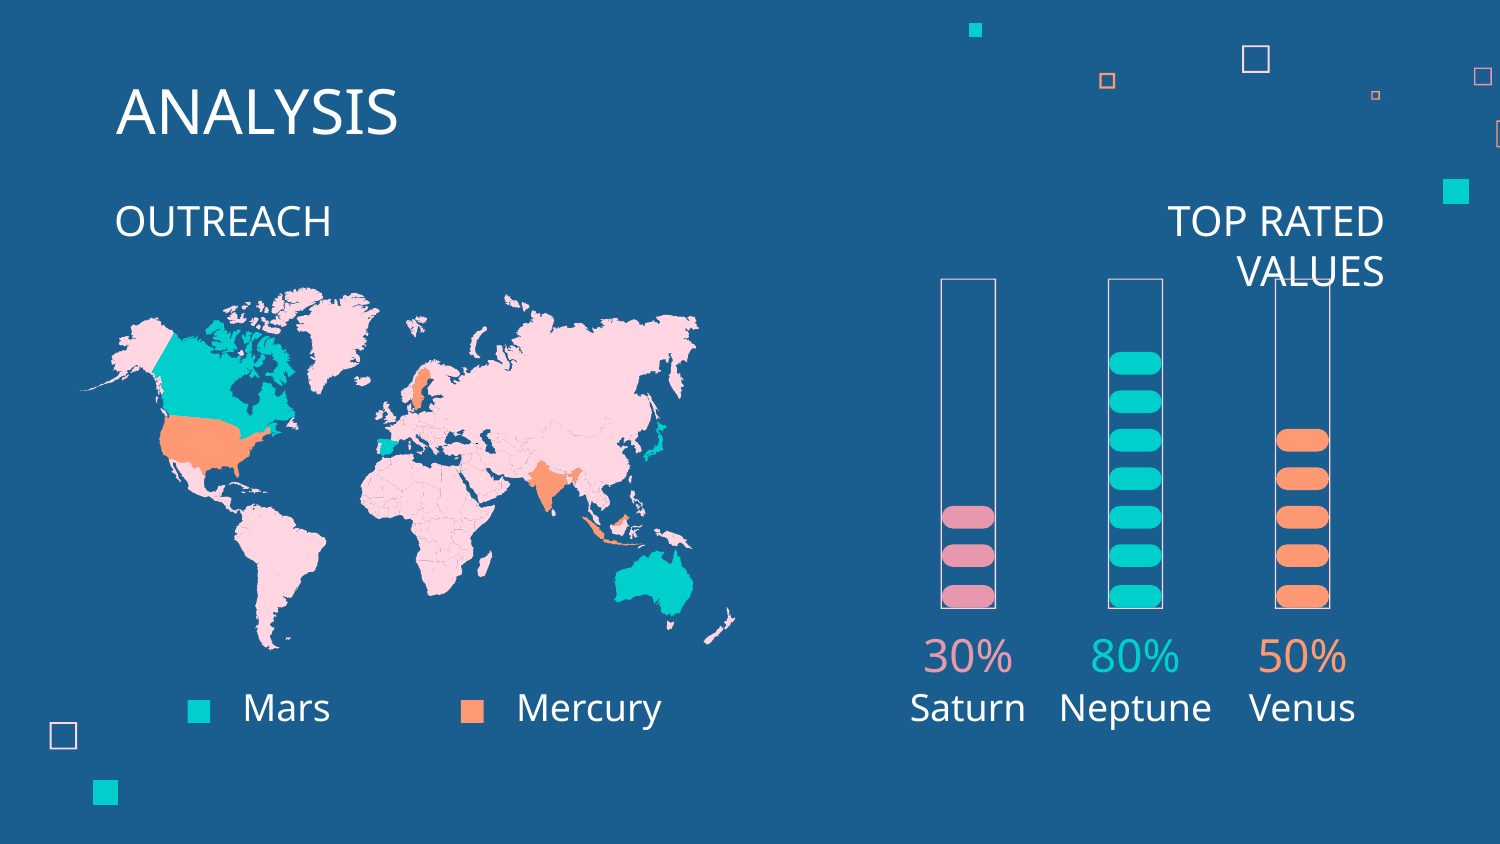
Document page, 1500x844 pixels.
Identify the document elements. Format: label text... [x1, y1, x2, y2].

subtitle Venus [1228, 697, 1378, 744]
subtitle Mars [227, 679, 377, 744]
subtitle 30% [893, 632, 1043, 697]
text_box TOP RATED VALUES [1042, 180, 1401, 245]
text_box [1107, 278, 1164, 610]
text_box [79, 287, 736, 651]
title ANALYSIS [101, 67, 878, 163]
subtitle 80% [1060, 632, 1210, 697]
text_box OUTREACH [99, 180, 408, 245]
subtitle 50% [1228, 632, 1378, 697]
subtitle Mercury [500, 679, 687, 744]
subtitle Neptune [1042, 679, 1228, 744]
text_box [460, 700, 484, 723]
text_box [1274, 278, 1331, 610]
text_box [187, 700, 211, 723]
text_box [940, 278, 997, 610]
subtitle Saturn [893, 697, 1042, 744]
